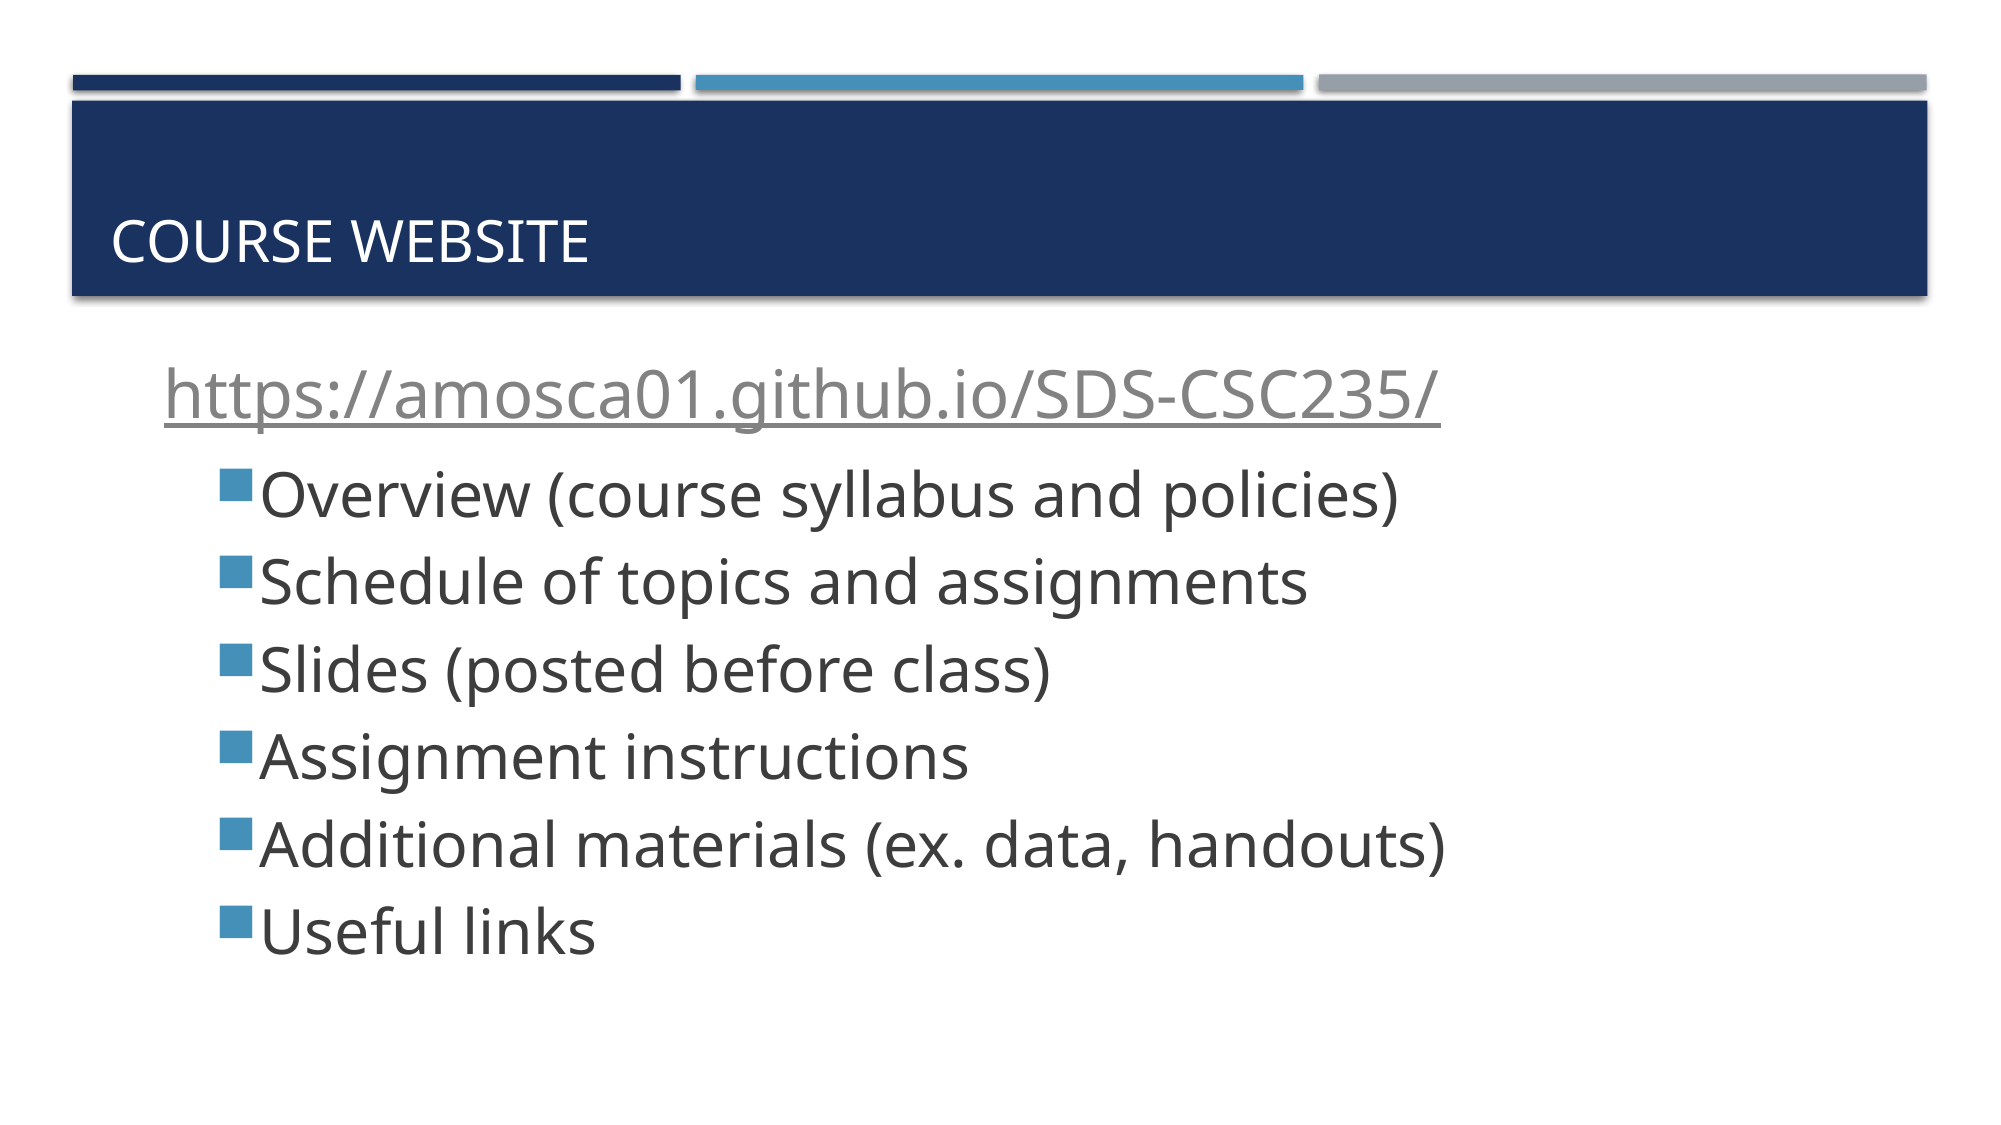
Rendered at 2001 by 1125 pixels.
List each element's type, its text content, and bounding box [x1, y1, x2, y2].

list https://amosca01.github.io/SDS-CSC235/ Overview (course syllabus and policies) Schedule of topics and assignments Slides (posted before class) Assignment instructions Additional materials (ex. data, handouts) Useful links [95, 357, 1905, 962]
title Course website [95, 115, 1905, 282]
